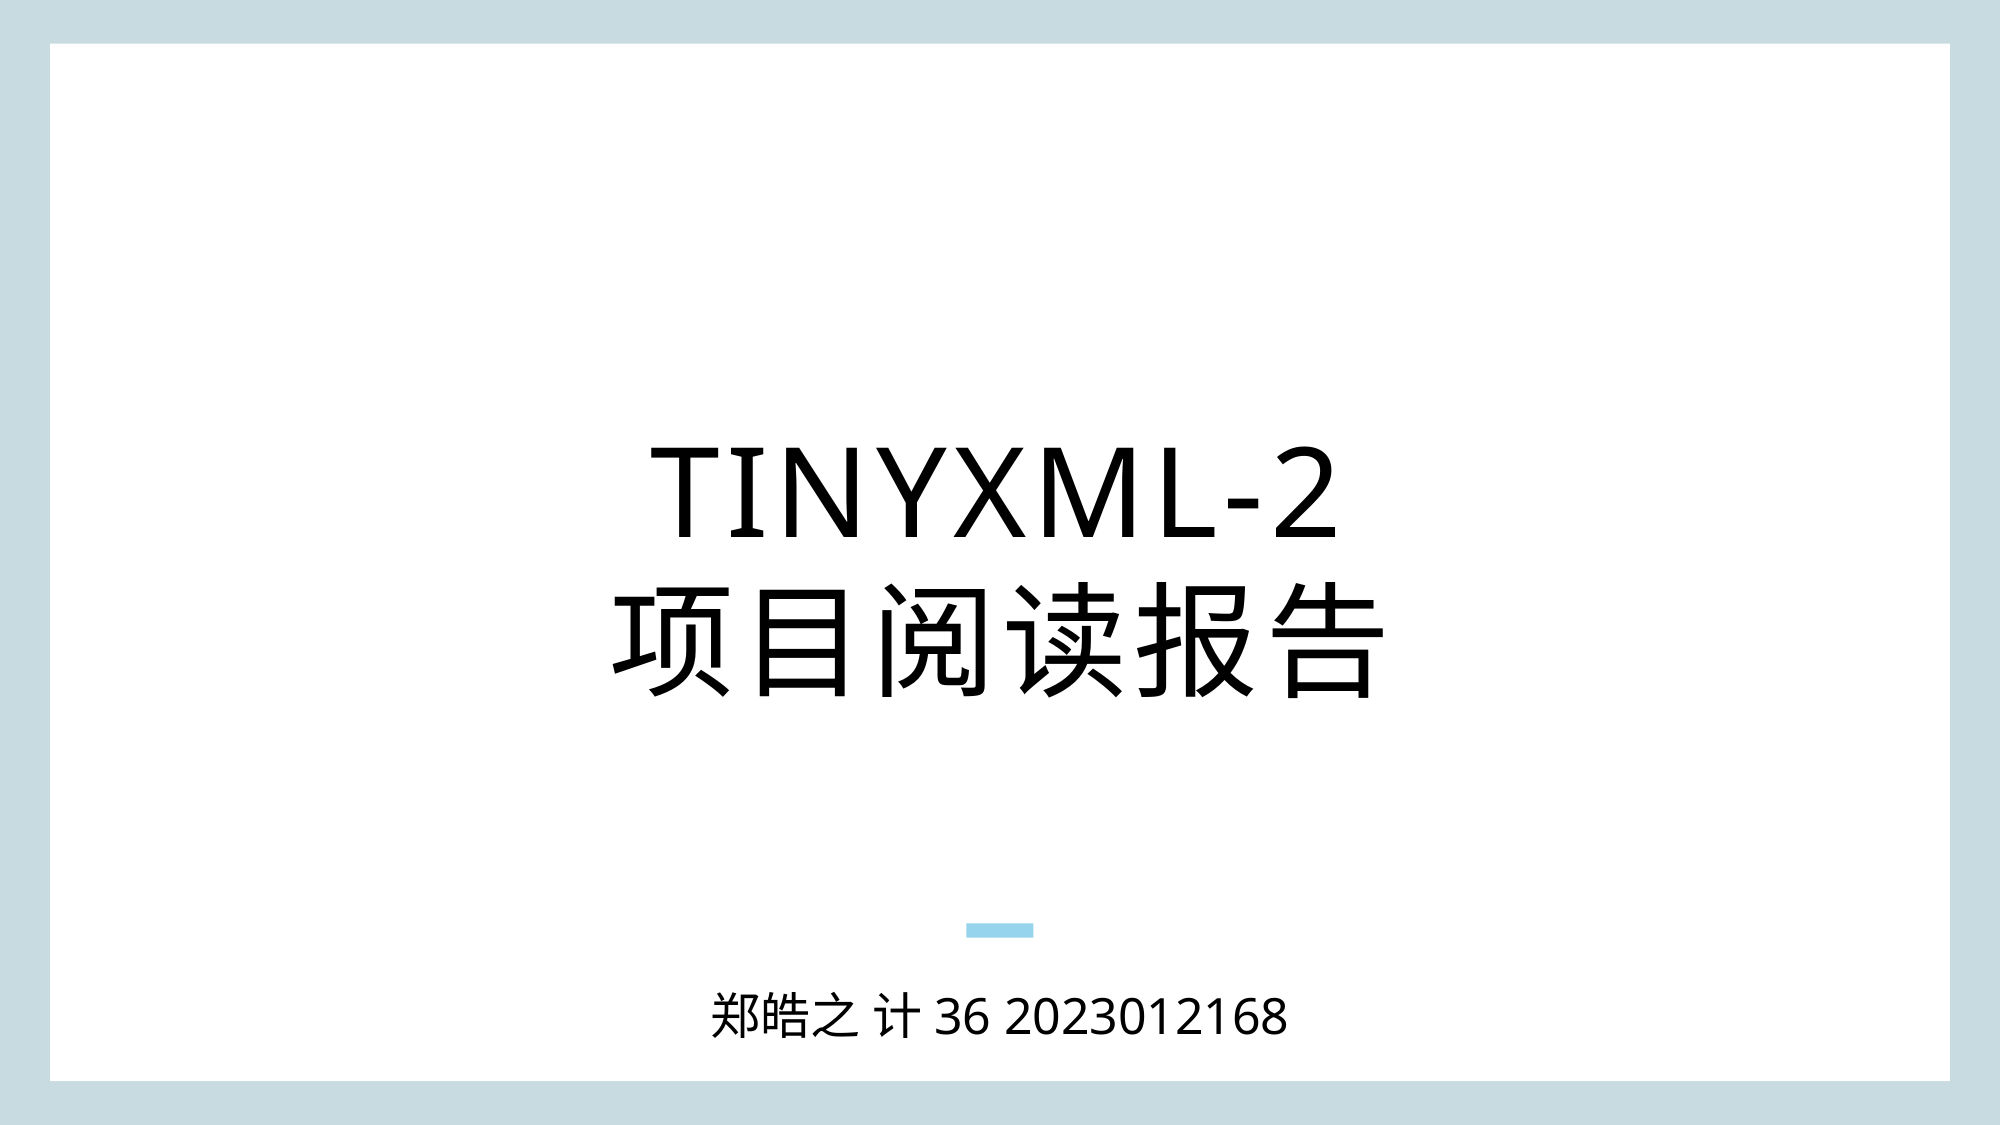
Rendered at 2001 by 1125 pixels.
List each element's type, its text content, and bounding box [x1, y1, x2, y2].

subtitle 郑皓之 计36 2023012168​ [249, 991, 1750, 1050]
title TINYXML-2 项目阅读报告 [137, 510, 1863, 615]
